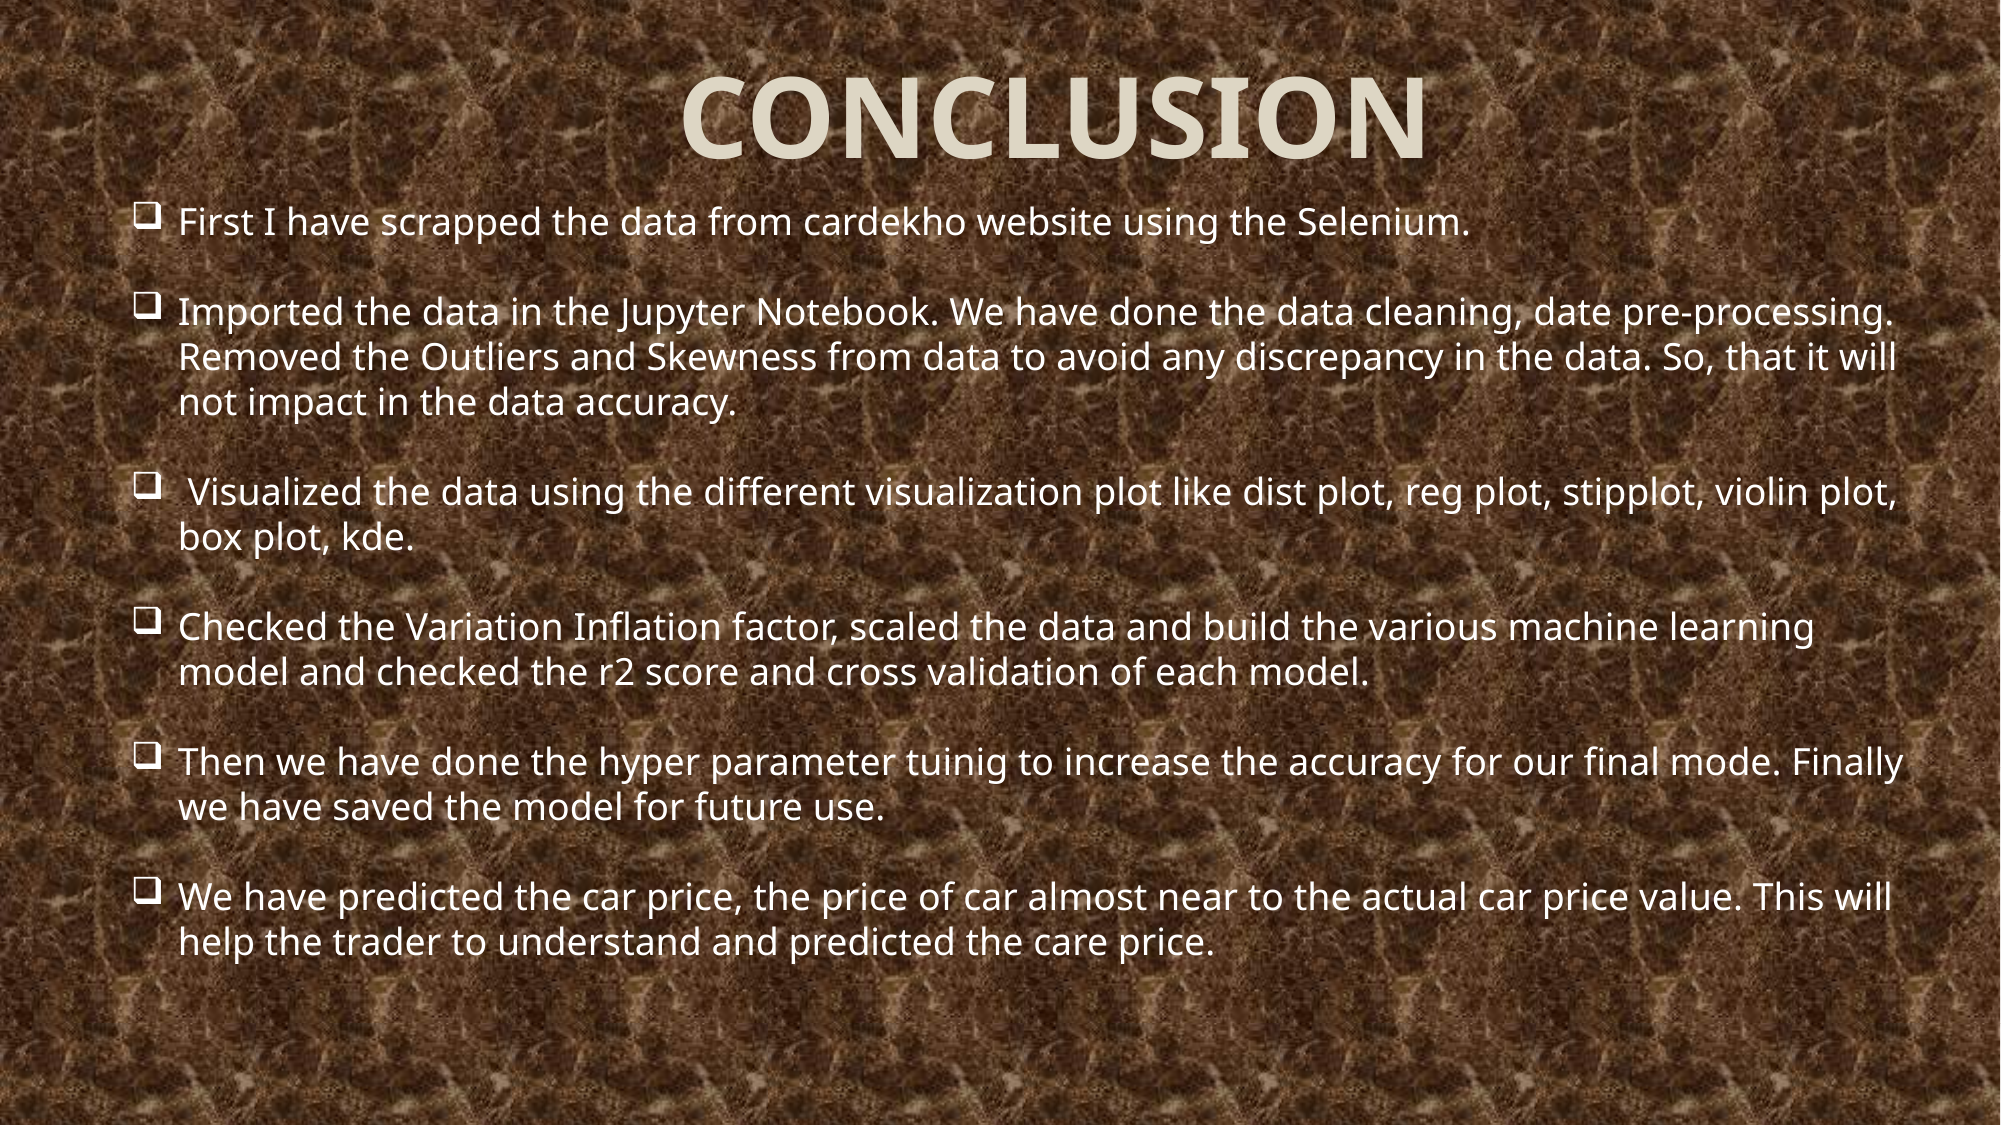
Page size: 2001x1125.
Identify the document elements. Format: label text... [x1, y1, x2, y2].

text_box CONCLUSION [661, 39, 1449, 189]
text_box First I have scrapped the data from cardekho website using the Selenium. Imported the data in the Jupyter Notebook. We have done the data cleaning, date pre-processing. Removed the Outliers and Skewness from data to avoid any discrepancy in the data. So, that it will not impact in the data accuracy. Visualized the data using the different visualization plot like dist plot, reg plot, stipplot, violin plot, box plot, kde. Checked the Variation Inflation factor, scaled the data and build the various machine learning model and checked the r2 score and cross validation of each model. Then we have done the hyper parameter tuinig to increase the accuracy for our final mode. Finally we have saved the model for future use. We have predicted the car price, the price of car almost near to the actual car price value. This will help the trader to understand and predicted the care price. [116, 190, 1930, 1125]
picture [0, 0, 2001, 1125]
